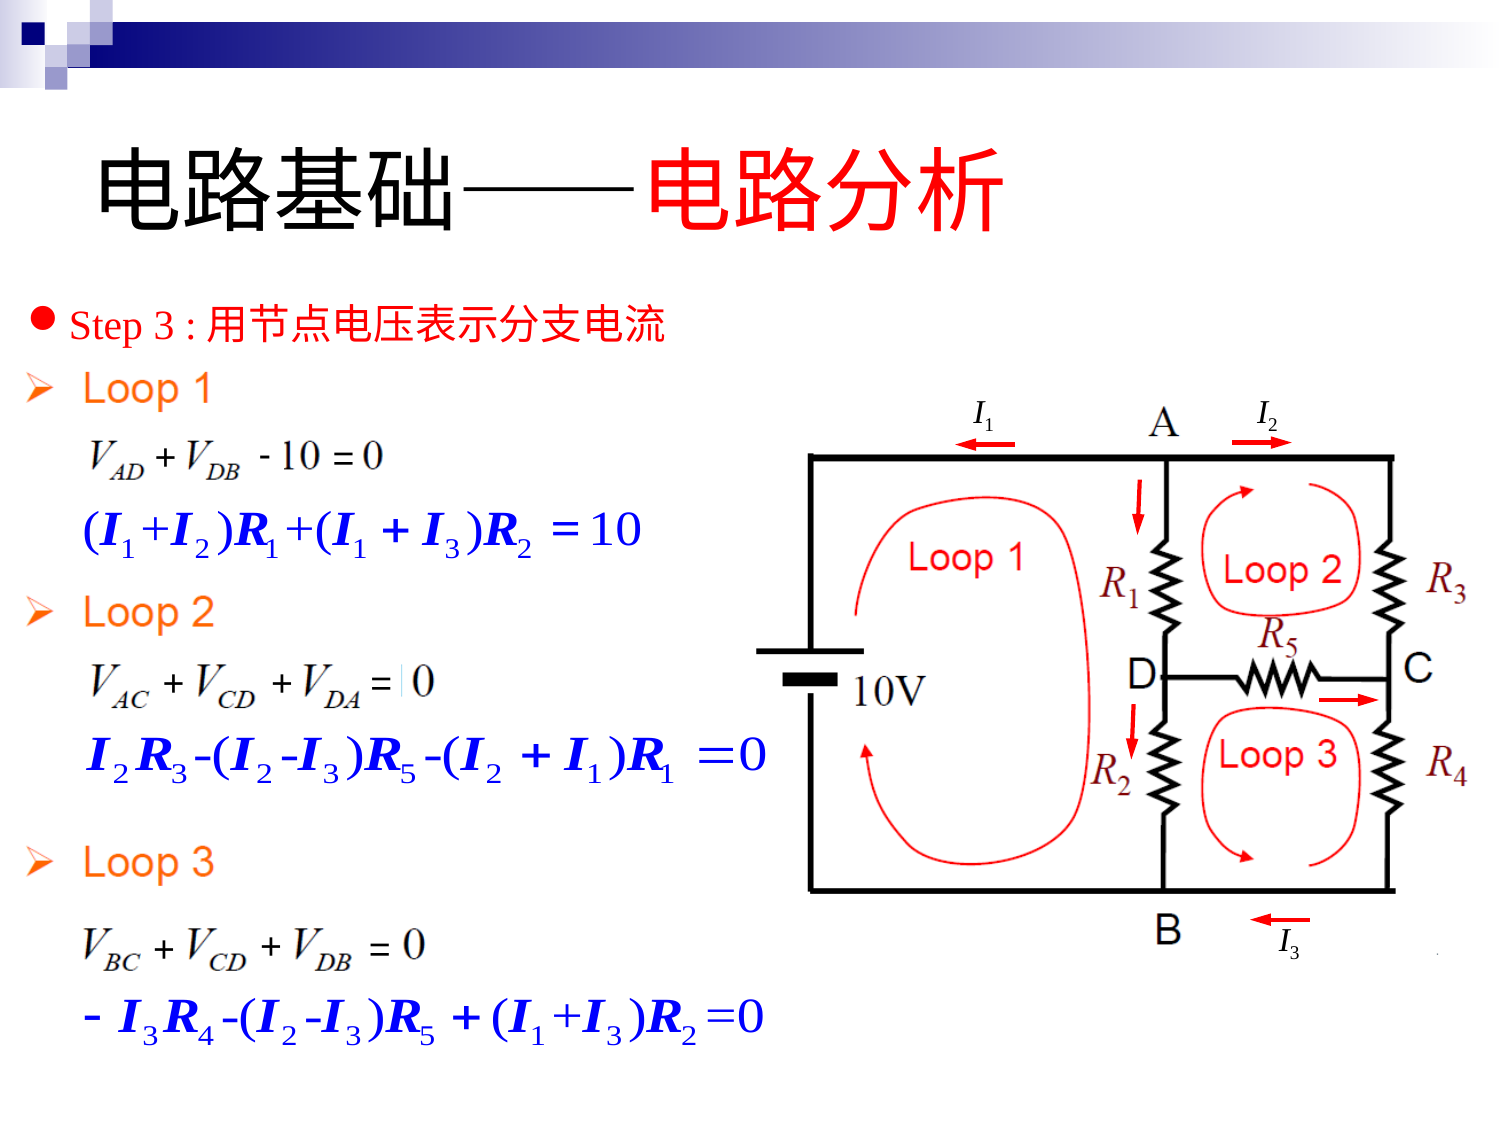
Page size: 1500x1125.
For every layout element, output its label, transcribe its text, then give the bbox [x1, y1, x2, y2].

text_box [74, 983, 776, 1058]
text_box Step 3 :用节点电压表示分支电流 [12, 290, 764, 348]
picture [0, 349, 1500, 1082]
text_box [74, 721, 776, 796]
title 电路基础——电路分析 [75, 75, 1425, 300]
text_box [74, 496, 654, 571]
